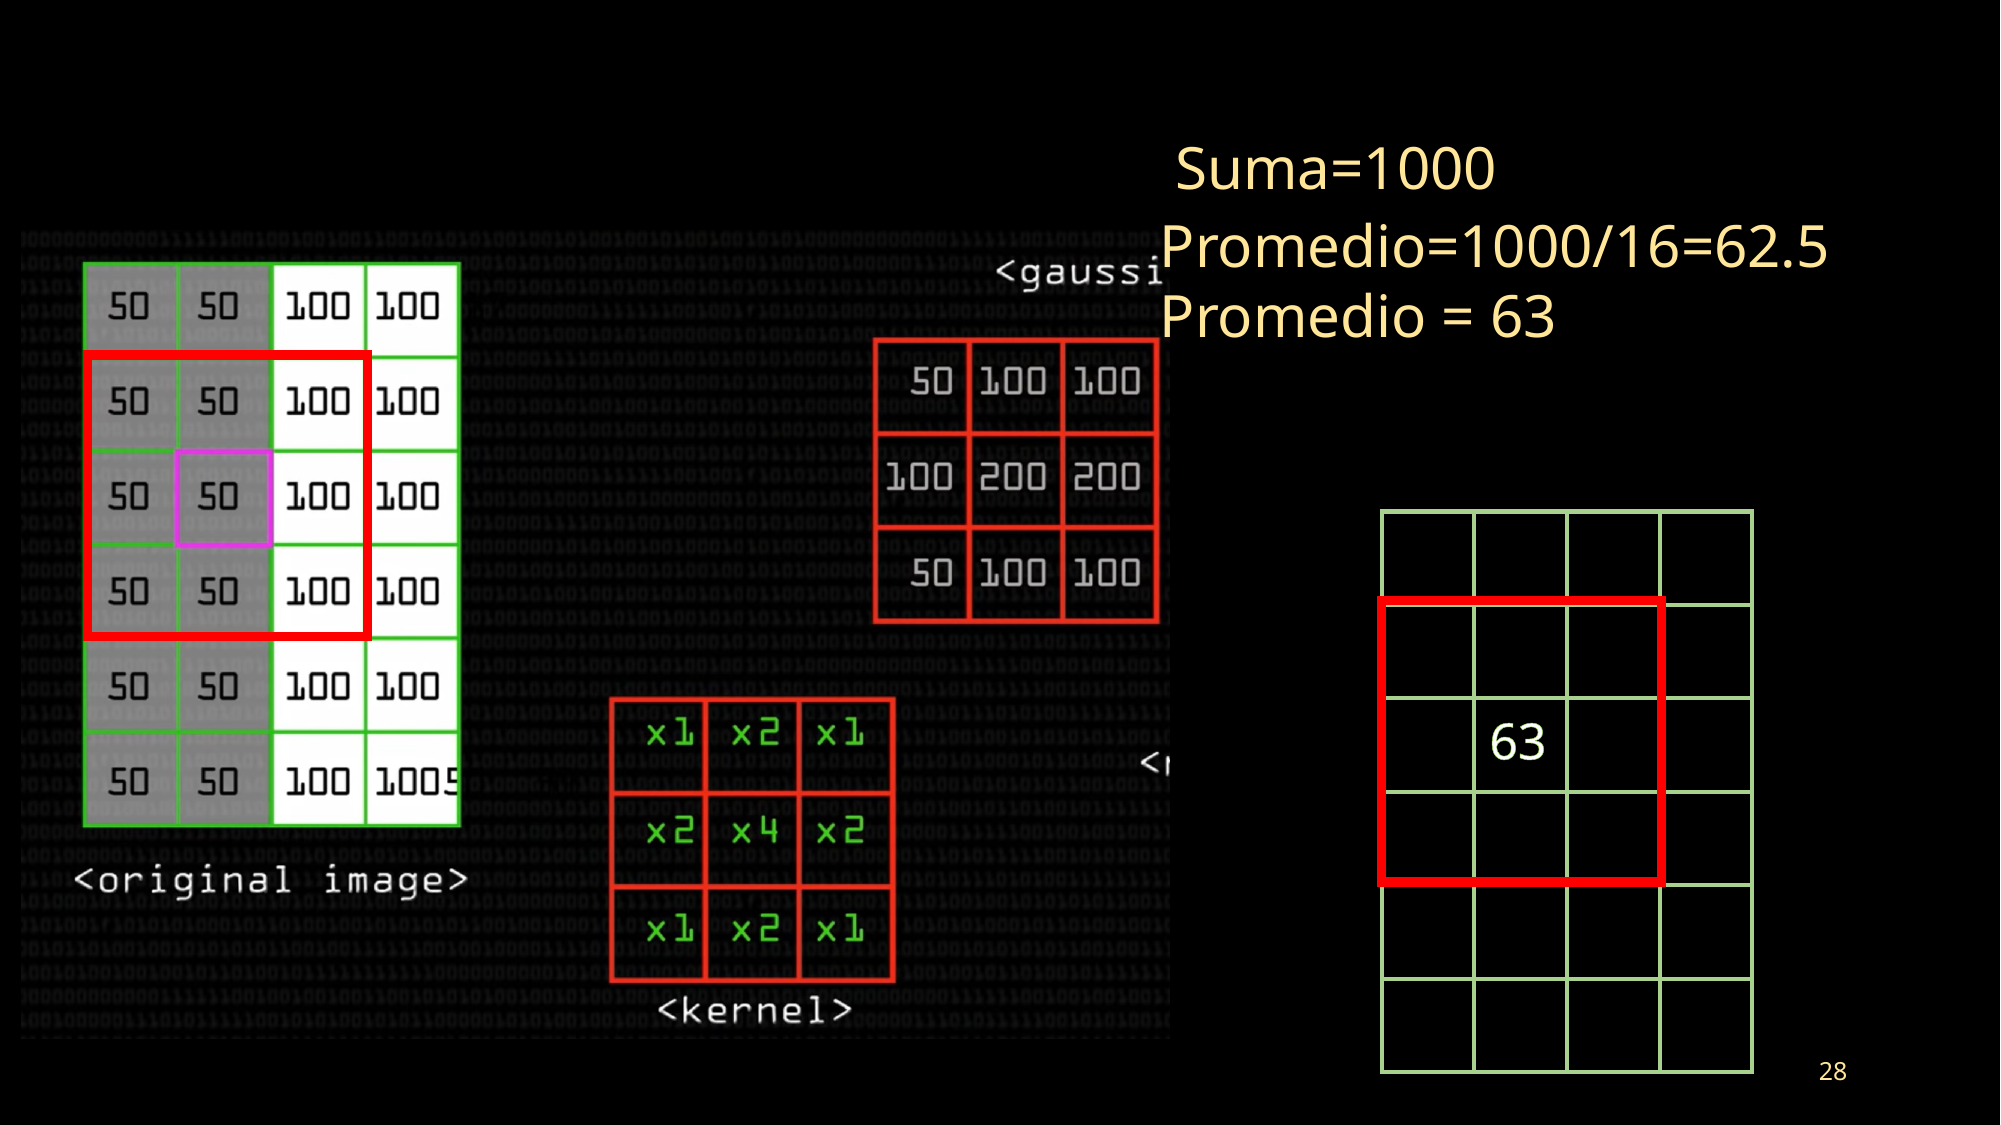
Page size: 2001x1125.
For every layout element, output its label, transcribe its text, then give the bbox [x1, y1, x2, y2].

table_cell [1663, 607, 1750, 696]
text_box Promedio=1000/16=62.5 Promedio = 63 [1145, 201, 1845, 357]
table_cell [1384, 981, 1472, 1070]
text_box [1381, 599, 1663, 883]
table_cell [1662, 887, 1750, 977]
table_header [1476, 514, 1565, 599]
text_box Suma=1000 [1160, 124, 1512, 201]
table_cell [1569, 981, 1658, 1070]
table_cell [1663, 794, 1750, 883]
table_cell [1384, 887, 1472, 977]
table_header [1384, 514, 1472, 599]
table_cell [1569, 887, 1658, 977]
table_cell [1662, 981, 1750, 1070]
table_header [1569, 514, 1658, 599]
table_cell [1663, 700, 1750, 790]
table_cell [1476, 887, 1565, 977]
picture [21, 230, 1170, 1087]
table_cell [1476, 981, 1565, 1070]
table_header [1662, 514, 1750, 603]
slide_number 28 [1412, 1042, 1863, 1103]
